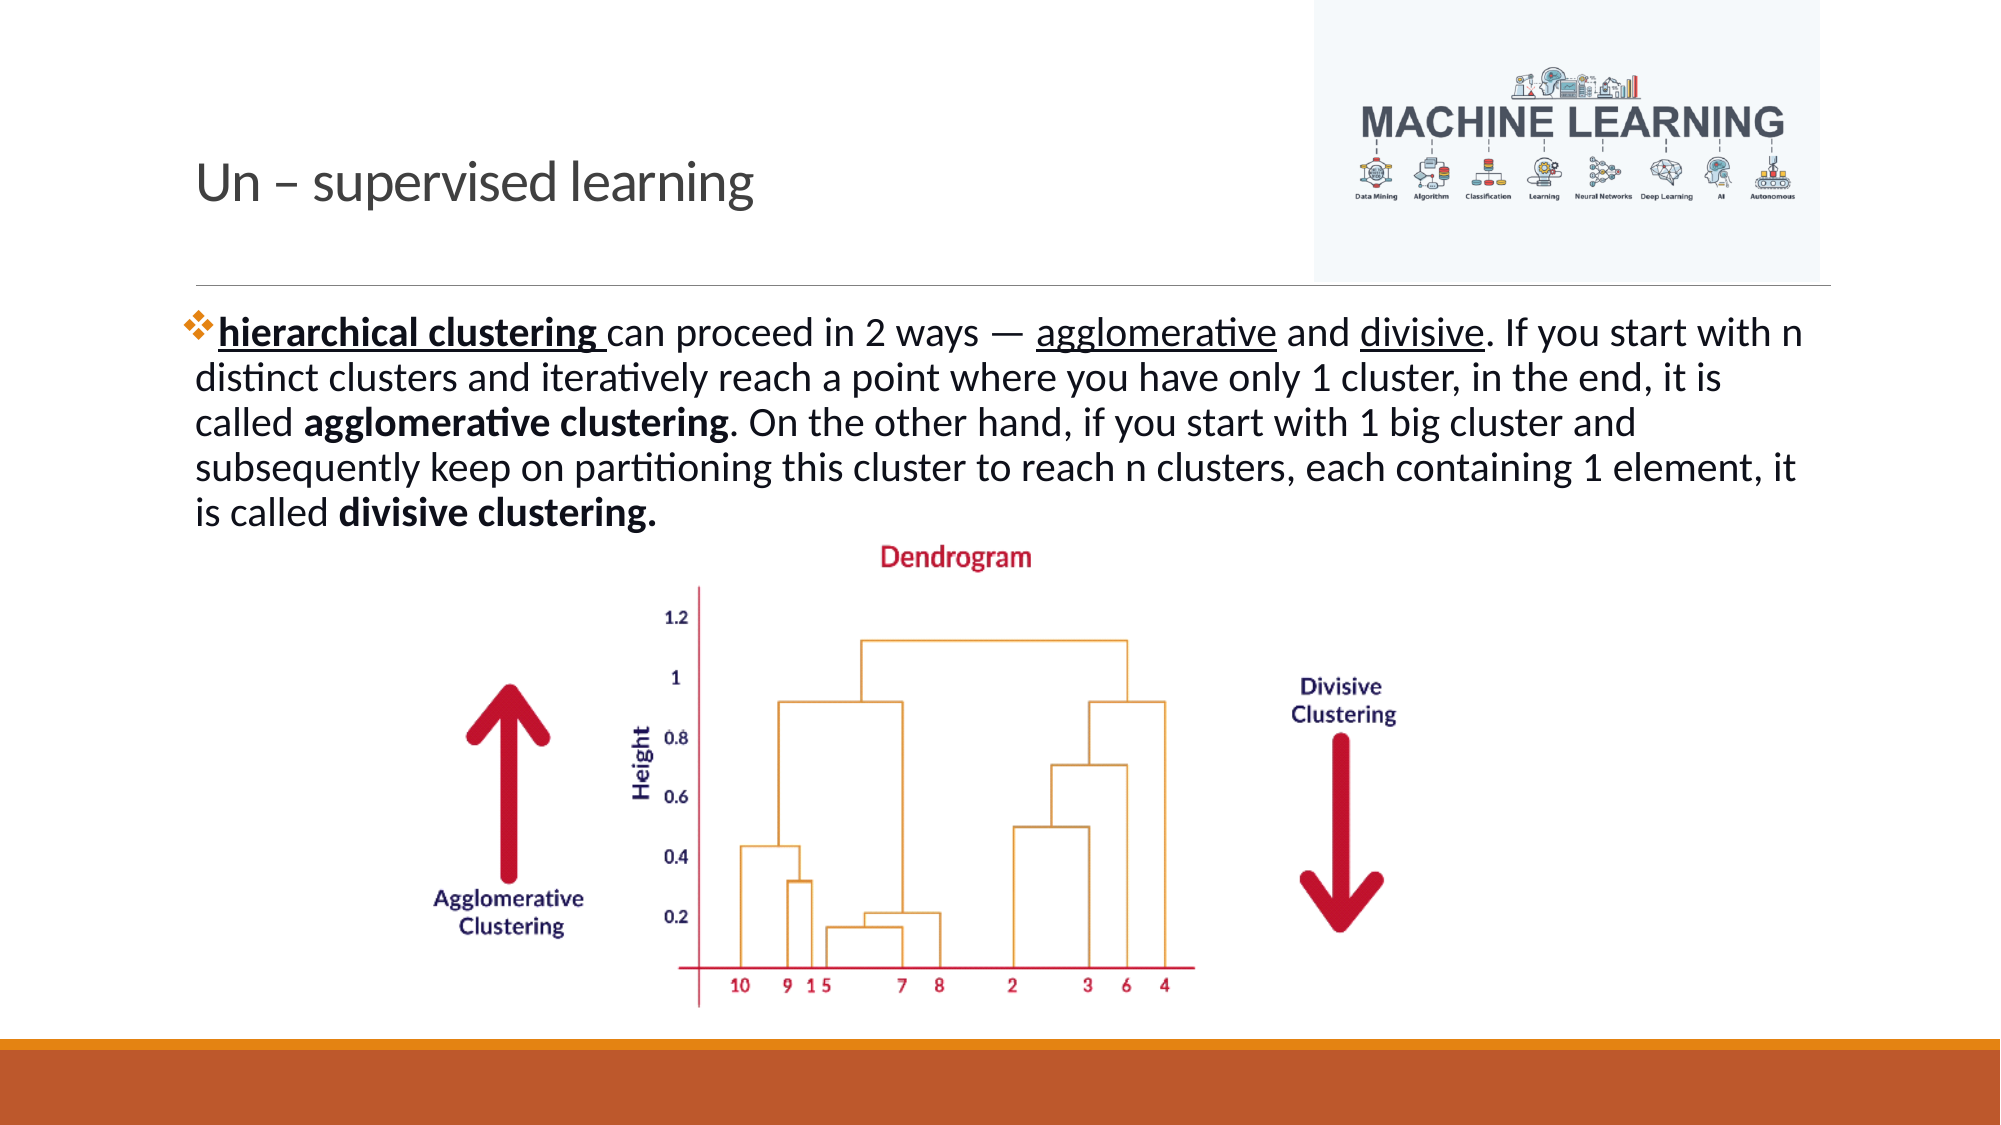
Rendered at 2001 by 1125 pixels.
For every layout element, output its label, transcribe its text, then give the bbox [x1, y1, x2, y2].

title Un – supervised learning [180, 47, 1311, 221]
list hierarchical clustering can proceed in 2 ways — agglomerative and divisive. If you start with n distinct clusters and iteratively reach a point where you have only 1 cluster, in the end, it is called agglomerative clustering. On the other hand, if you start with 1 big cluster and subsequently keep on partitioning this cluster to reach n clusters, each containing 1 element, it is called divisive clustering. [180, 302, 1830, 1024]
picture [1314, 0, 1821, 283]
picture [369, 541, 1530, 1039]
